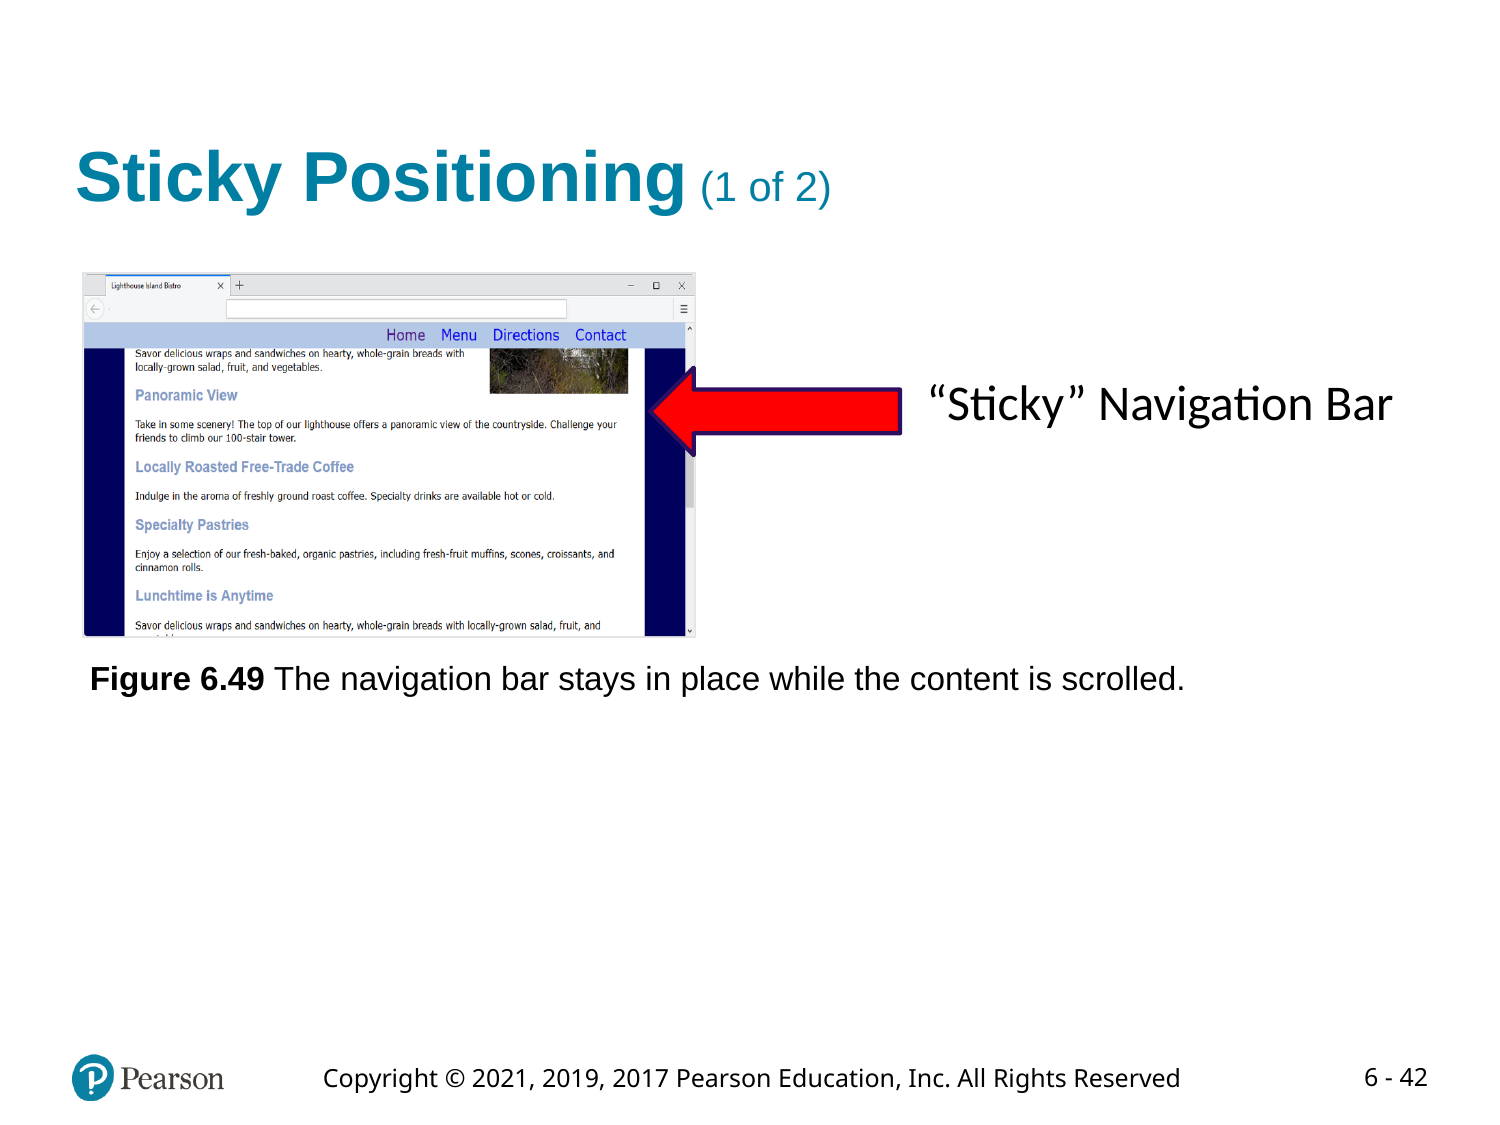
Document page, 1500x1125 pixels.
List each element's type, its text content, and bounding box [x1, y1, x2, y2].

picture [81, 272, 696, 638]
text_box Figure 6.49 The navigation bar stays in place while the content is scrolled. [75, 649, 1300, 705]
text_box “Sticky” Navigation Bar [911, 363, 1425, 438]
text_box [701, 387, 903, 436]
picture [72, 1087, 83, 1101]
picture [99, 1054, 224, 1101]
picture [72, 1054, 89, 1072]
title Sticky Positioning (1 of 2) [75, 35, 1425, 216]
picture [81, 1064, 107, 1089]
